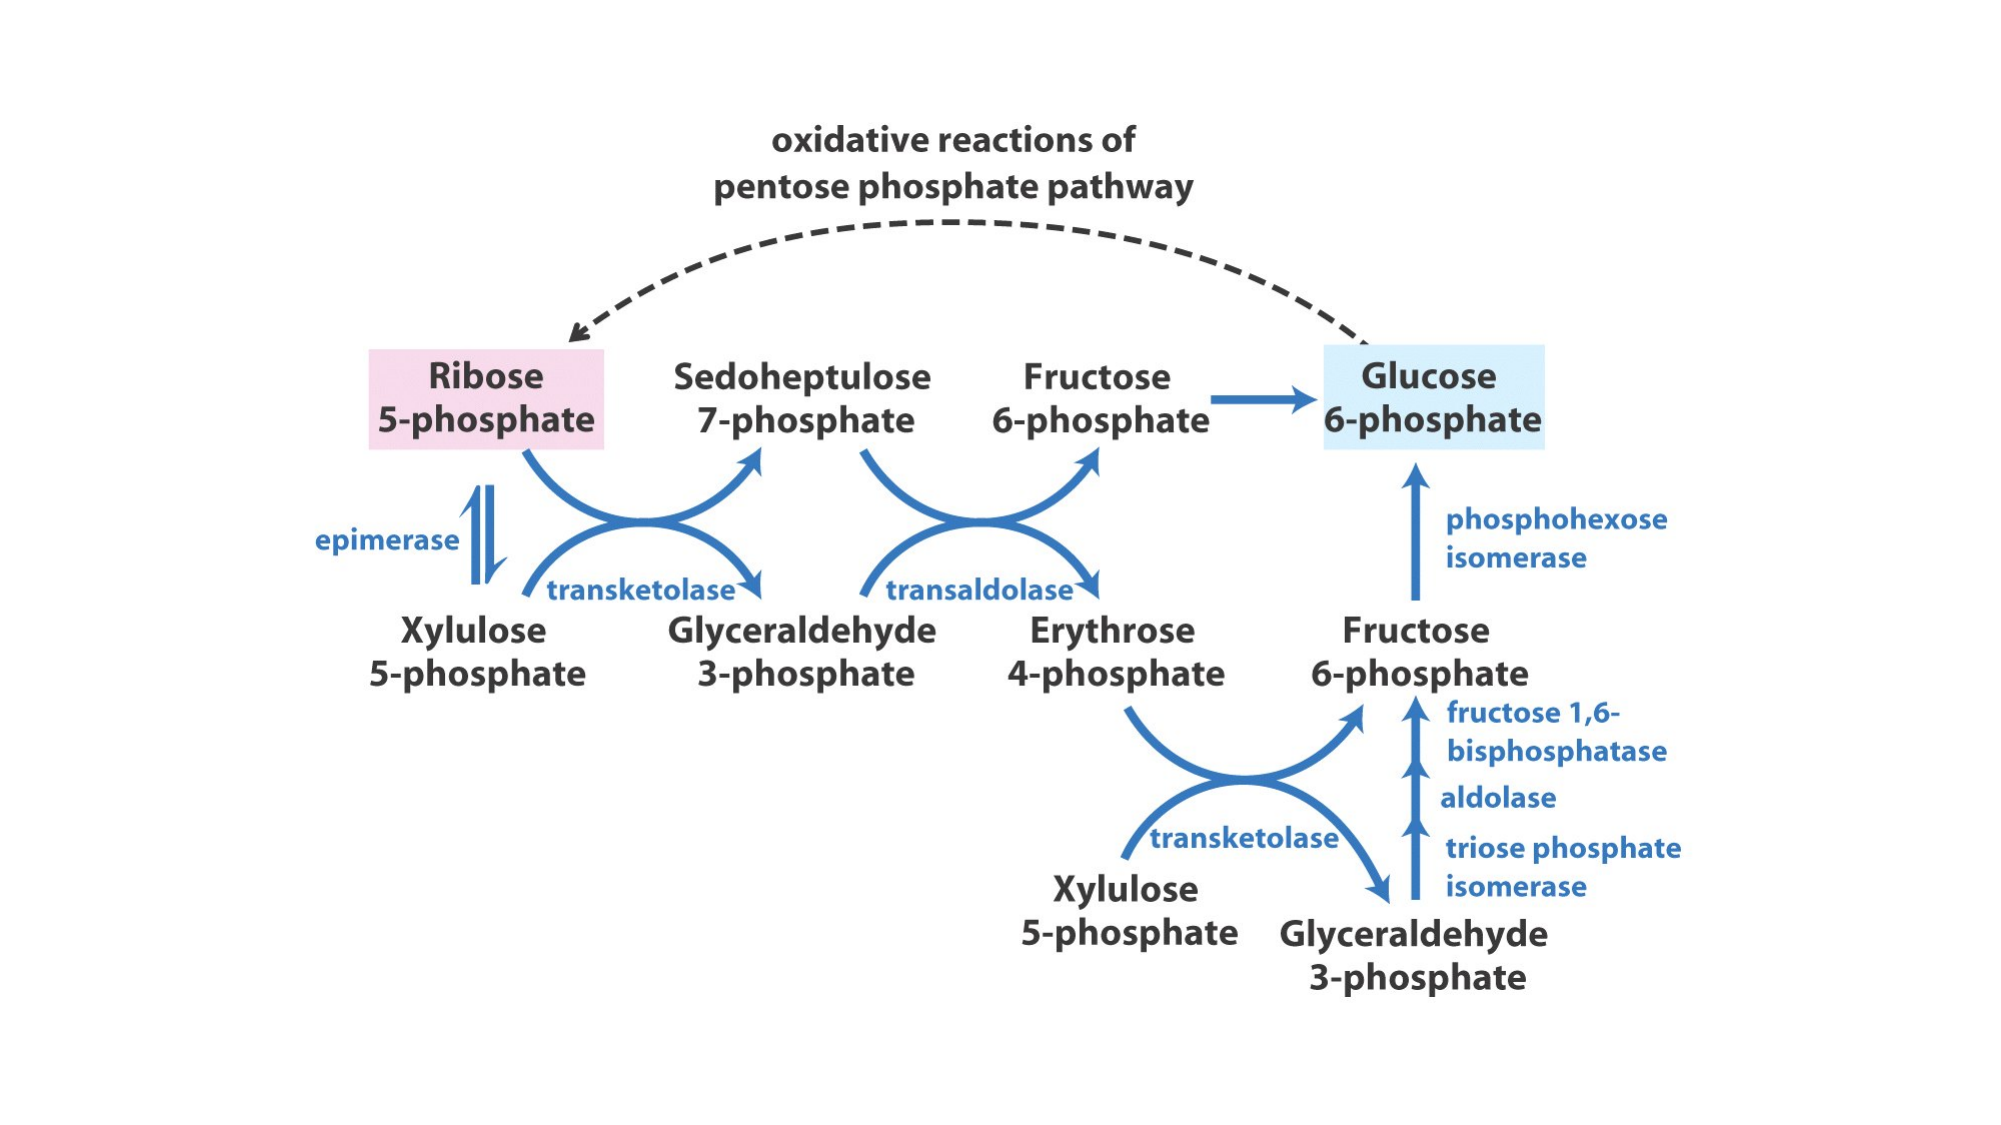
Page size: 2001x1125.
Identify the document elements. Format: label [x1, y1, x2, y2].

picture [299, 106, 1700, 1018]
